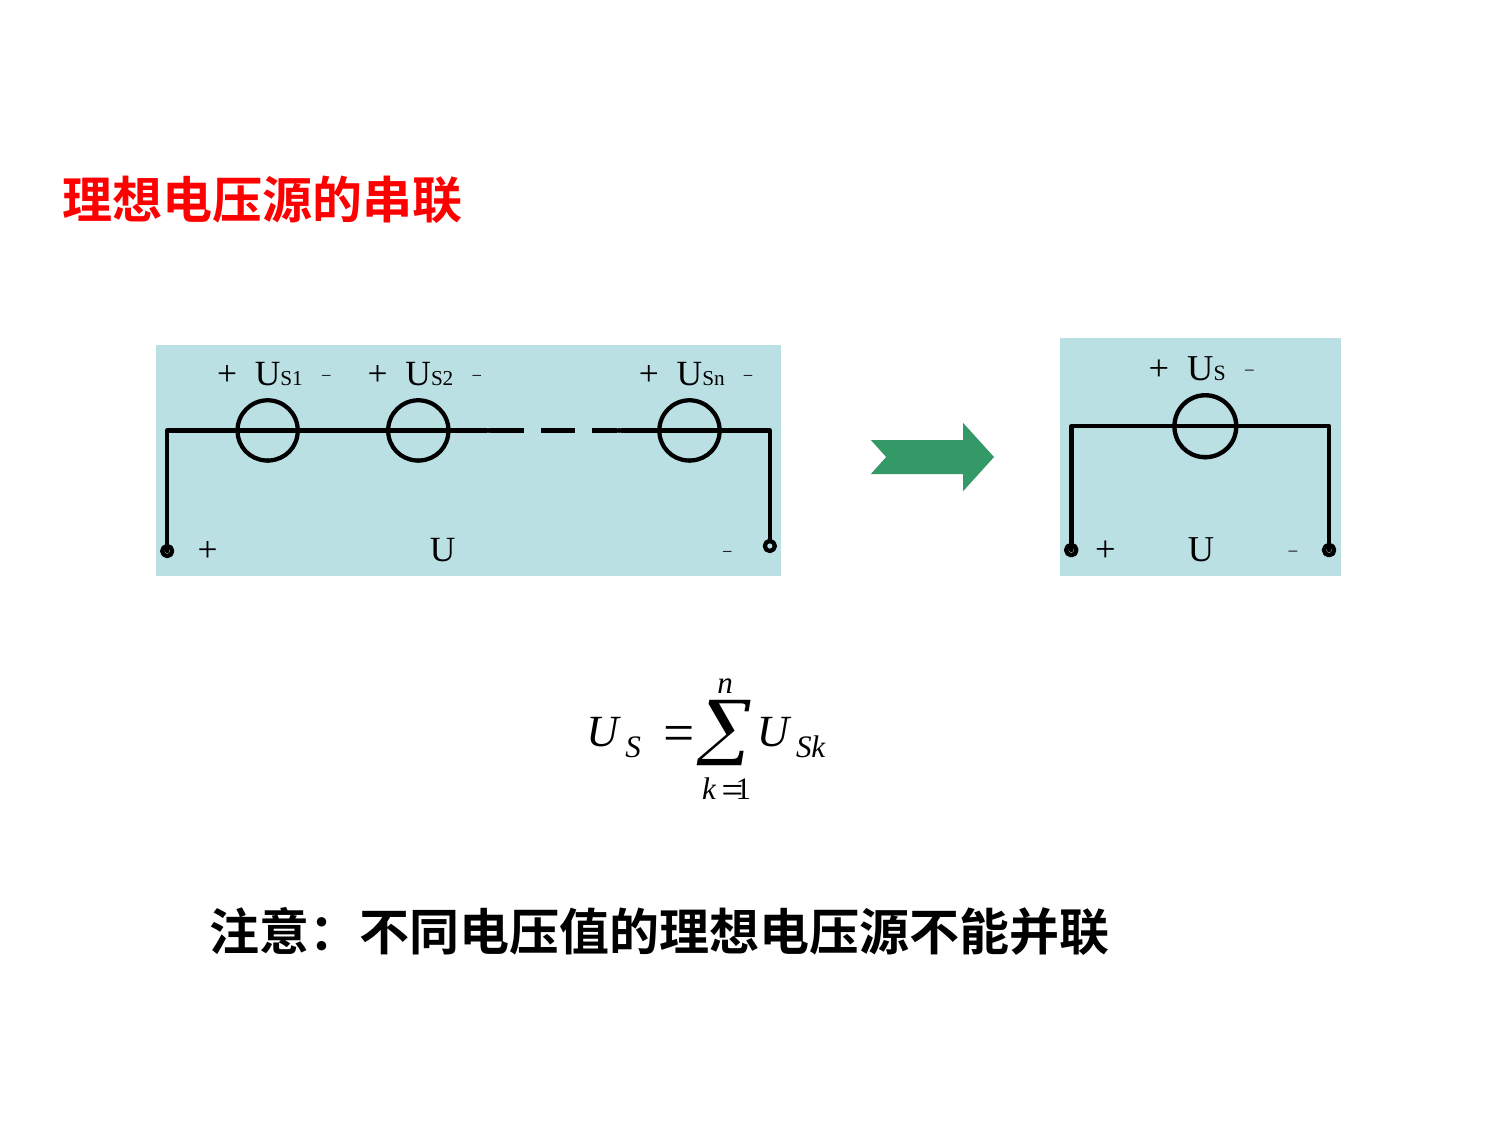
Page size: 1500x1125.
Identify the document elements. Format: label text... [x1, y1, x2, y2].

text_box 理想电压源的串联 [47, 160, 514, 244]
text_box 注意：不同电压值的理想电压源不能并联 [194, 893, 1233, 969]
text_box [155, 344, 782, 577]
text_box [582, 656, 846, 814]
text_box [870, 423, 995, 492]
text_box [1059, 337, 1341, 577]
